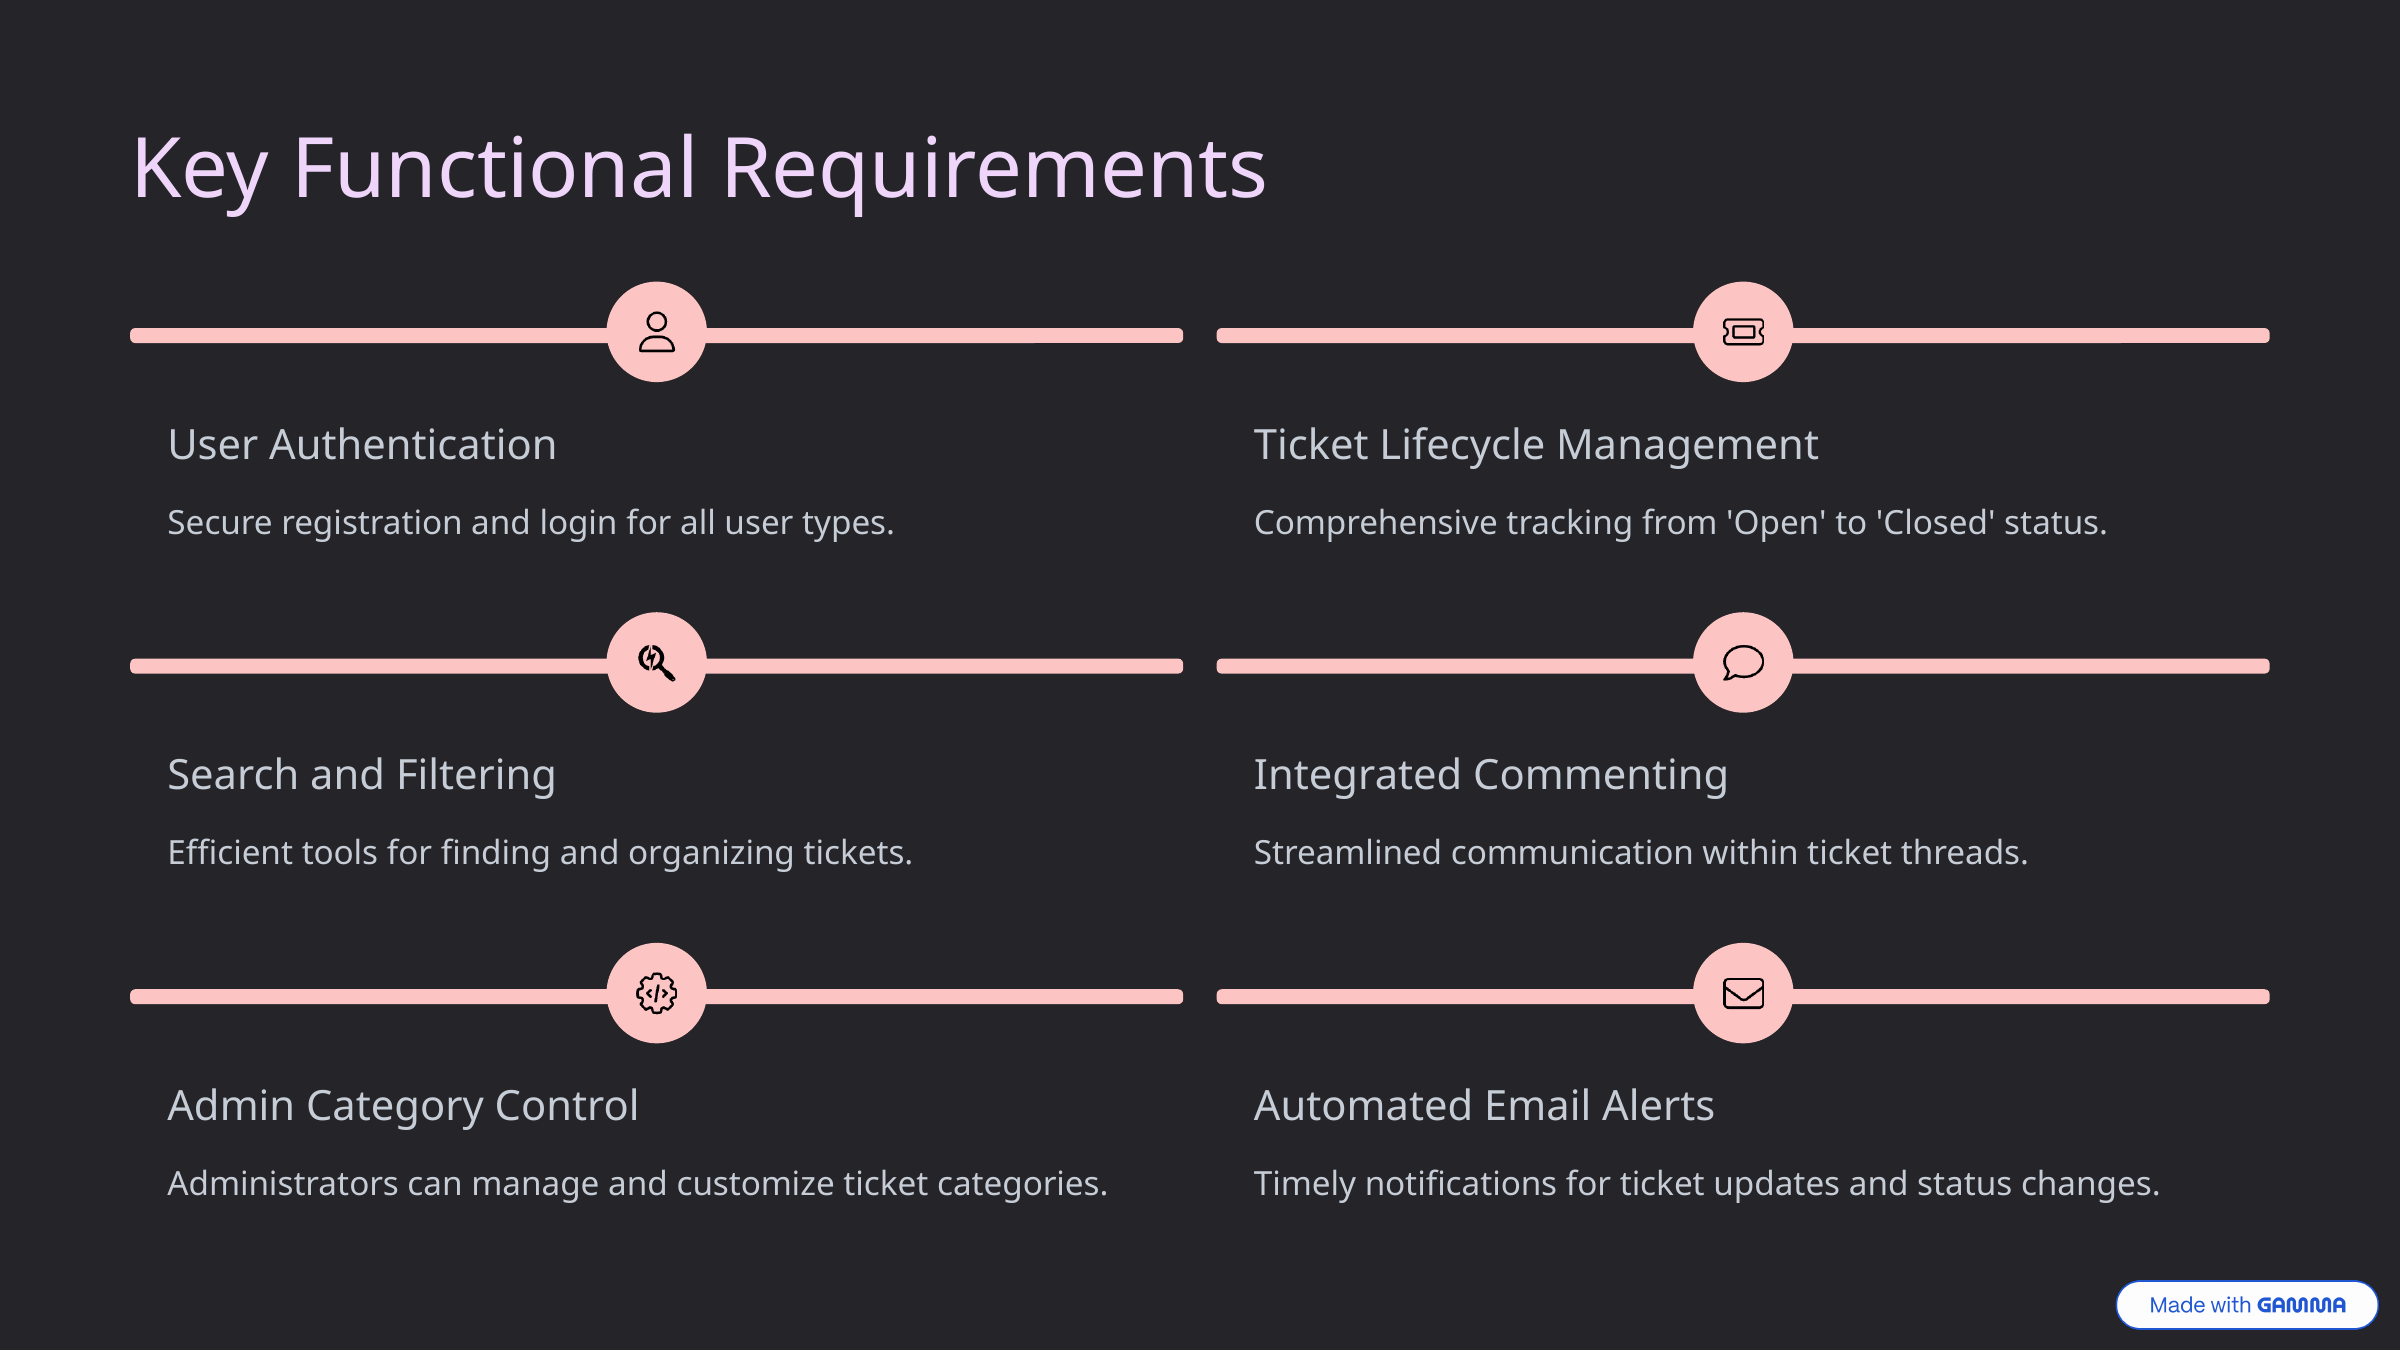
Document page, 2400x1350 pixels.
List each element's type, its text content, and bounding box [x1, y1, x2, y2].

text_box [1793, 328, 2270, 344]
text_box [606, 281, 707, 383]
text_box [130, 328, 607, 344]
picture [636, 306, 677, 357]
text_box [130, 342, 1184, 579]
picture [1723, 637, 1764, 688]
text_box [706, 989, 1184, 1005]
text_box [606, 612, 707, 713]
text_box [130, 658, 607, 674]
text_box [1216, 1003, 2270, 1240]
text_box Streamlined communication within ticket threads. [1253, 818, 2233, 873]
text_box Automated Email Alerts [1253, 1076, 1718, 1129]
text_box Timely notifications for ticket updates and status changes. [1253, 1149, 2233, 1203]
text_box [1693, 612, 1794, 713]
text_box [1793, 989, 2270, 1005]
picture [1723, 306, 1764, 357]
text_box Key Functional Requirements [130, 109, 1268, 215]
text_box [1216, 989, 1694, 1005]
text_box [130, 673, 1184, 910]
text_box [706, 658, 1184, 674]
text_box [130, 989, 607, 1005]
text_box Secure registration and login for all user types. [167, 487, 1146, 542]
text_box [1693, 942, 1794, 1044]
text_box [1793, 658, 2270, 674]
text_box Admin Category Control [167, 1076, 643, 1129]
text_box Comprehensive tracking from 'Open' to 'Closed' status. [1253, 487, 2233, 542]
text_box [1216, 342, 2270, 579]
text_box Integrated Commenting [1253, 746, 1726, 799]
picture [1723, 967, 1764, 1019]
text_box [1216, 328, 1694, 344]
text_box [1693, 281, 1794, 383]
text_box Administrators can manage and customize ticket categories. [167, 1149, 1146, 1203]
picture [2106, 1271, 2389, 1339]
text_box [1216, 658, 1694, 674]
picture [636, 967, 677, 1019]
text_box [130, 1003, 1184, 1240]
text_box [606, 942, 707, 1044]
text_box User Authentication [167, 415, 586, 468]
text_box Search and Filtering [167, 746, 586, 799]
text_box [1216, 673, 2270, 910]
text_box [706, 328, 1184, 344]
text_box Efficient tools for finding and organizing tickets. [167, 818, 1146, 873]
text_box Ticket Lifecycle Management [1253, 415, 1826, 468]
picture [636, 637, 677, 688]
